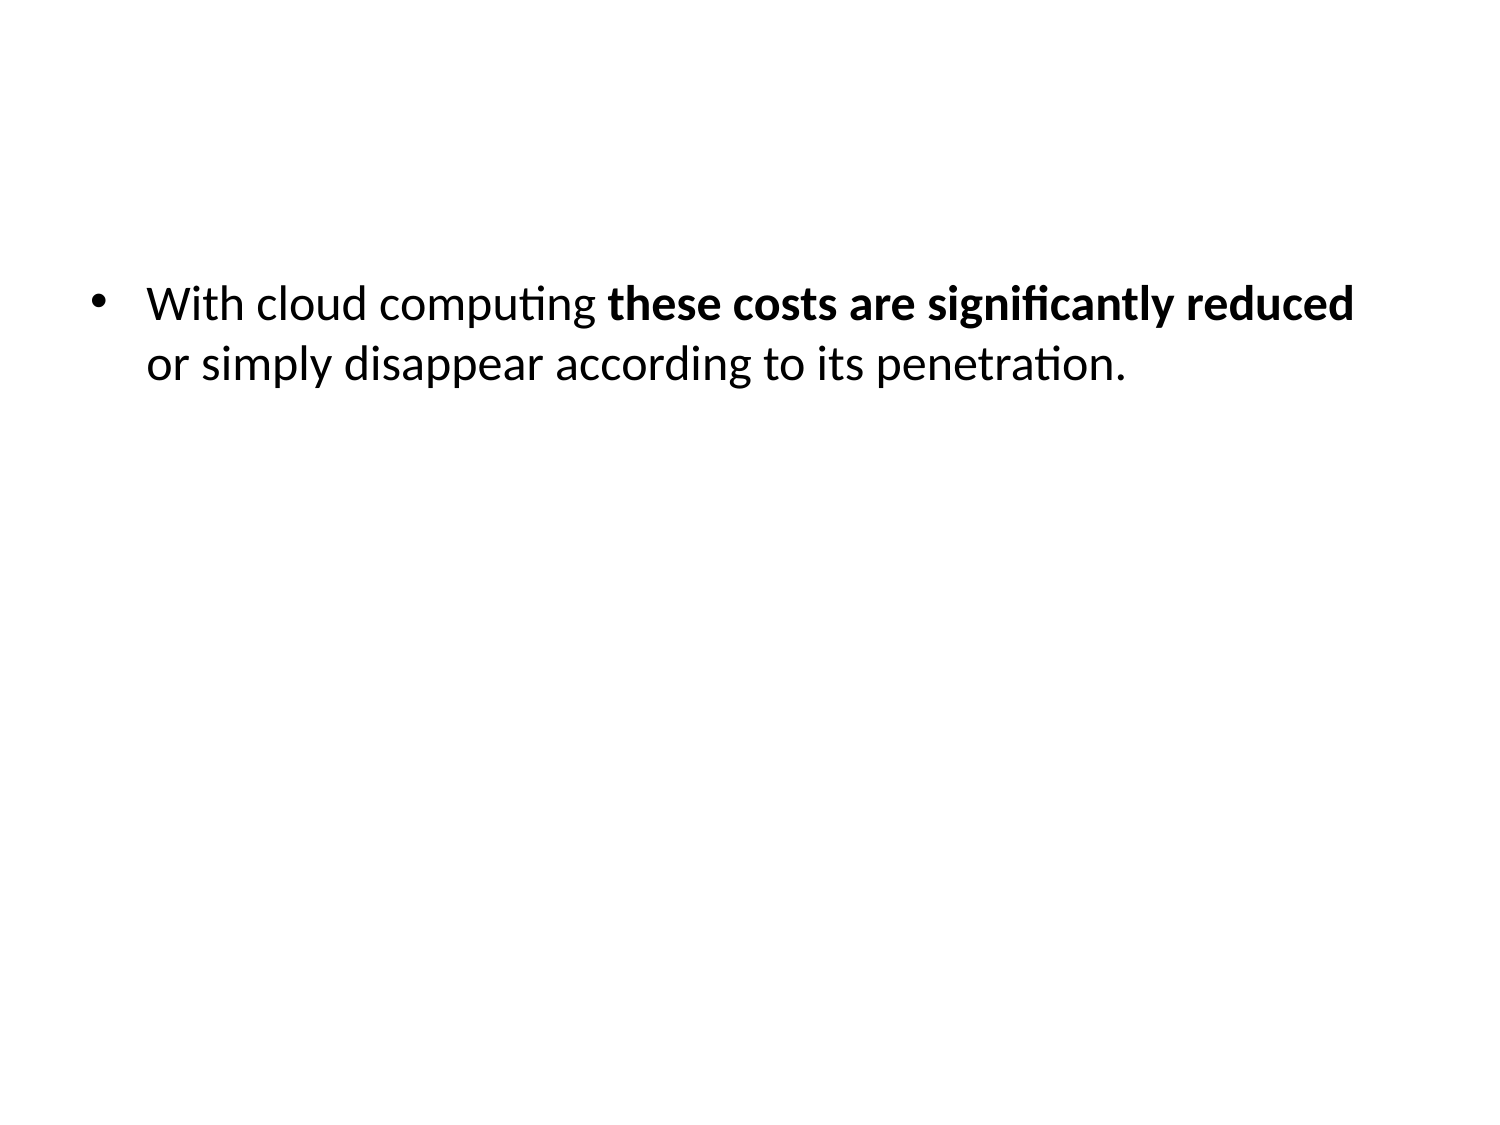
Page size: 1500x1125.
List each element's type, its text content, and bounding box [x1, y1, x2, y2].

list With cloud computing these costs are significantly reduced or simply disappear according to its penetration. [75, 262, 1425, 1005]
